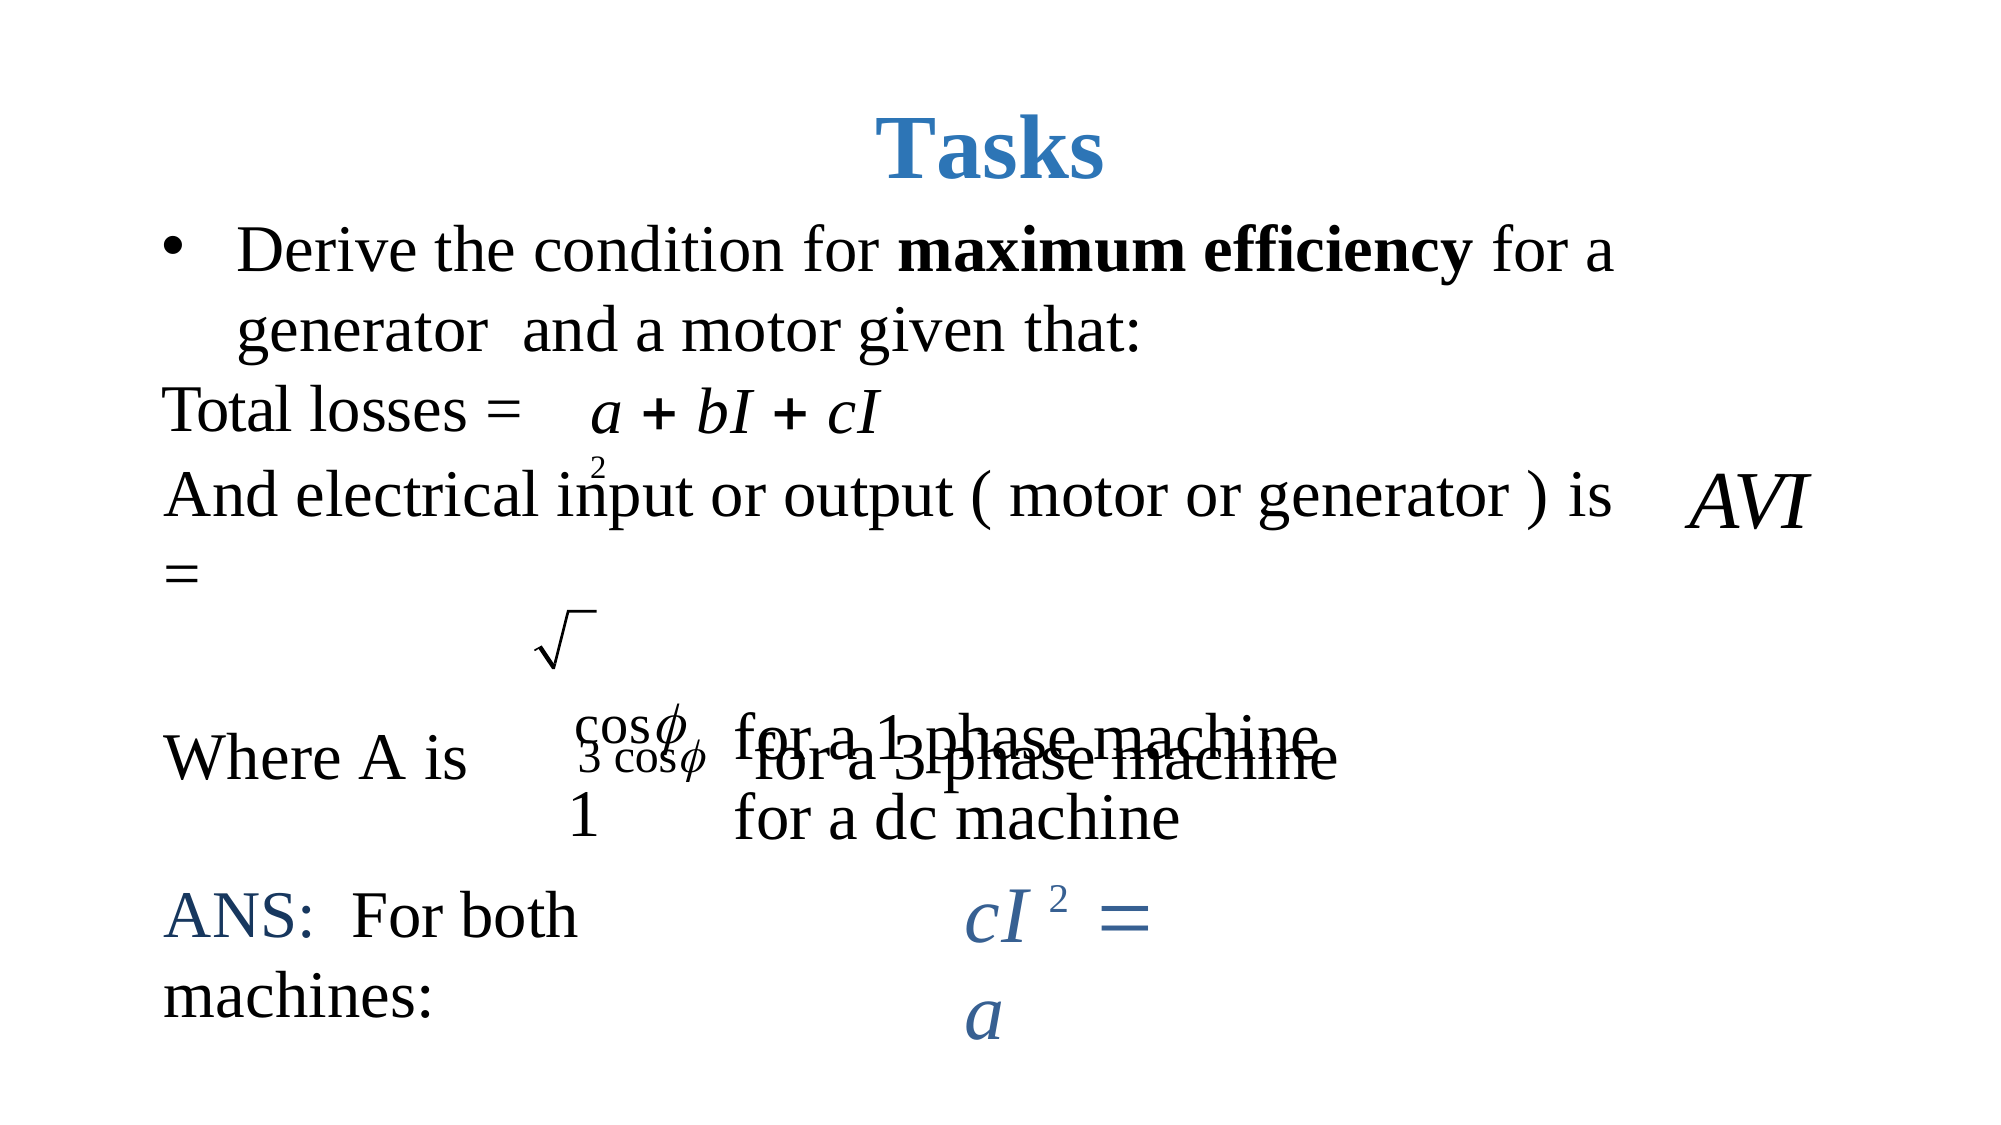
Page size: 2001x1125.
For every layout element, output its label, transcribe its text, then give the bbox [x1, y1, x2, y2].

text_box cos 1 [565, 683, 710, 851]
list And electrical input or output ( motor or generator ) is = Where A is 3 cos for a 3 phase machine [161, 450, 1665, 1088]
text_box Derive the condition for maximum efficiency for a generator and a motor given that: [159, 204, 1809, 365]
text_box AVI [1687, 446, 1833, 546]
text_box Total losses = [159, 364, 531, 445]
text_box cI 2  a [962, 862, 1201, 1056]
title Tasks [154, 87, 1845, 276]
text_box a  bI  cI 2 [587, 367, 893, 450]
